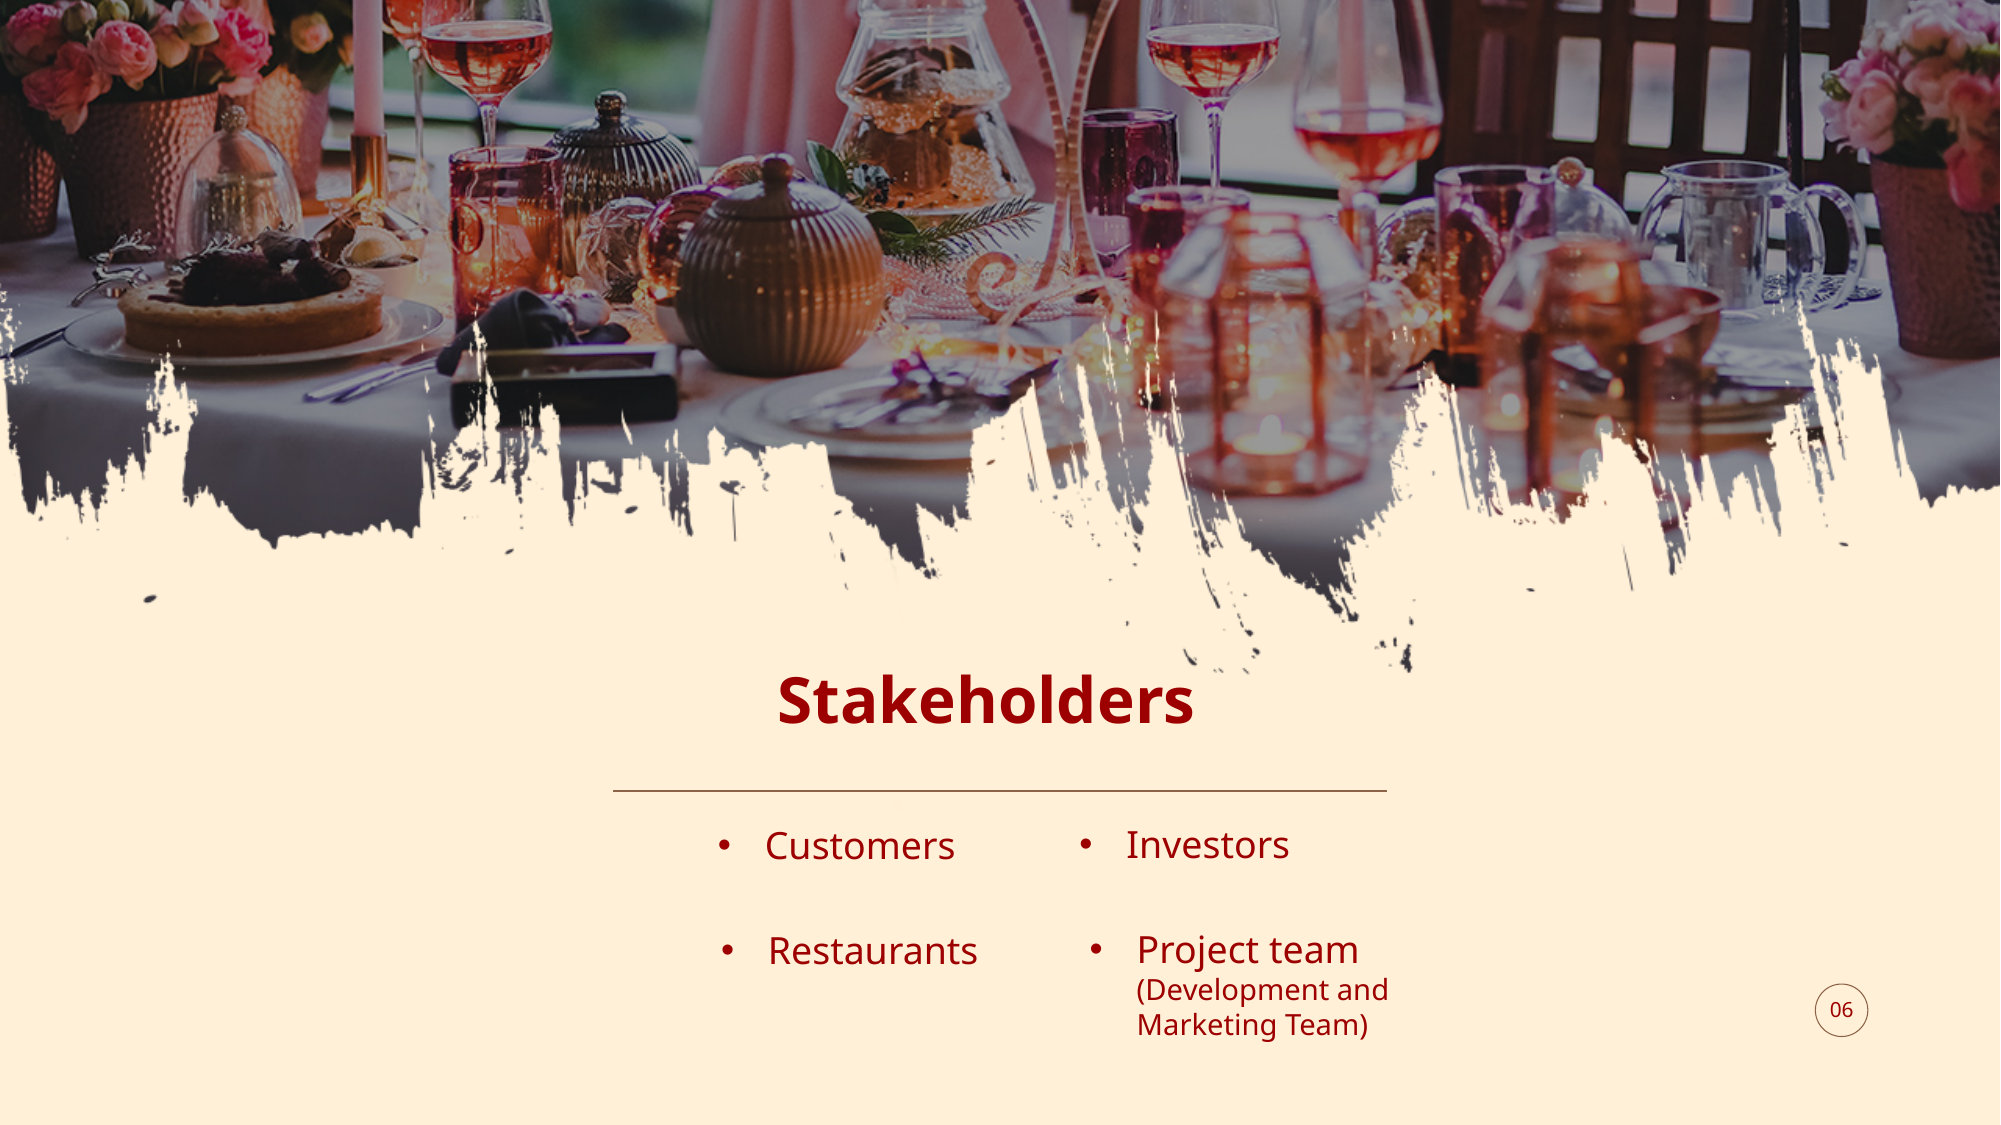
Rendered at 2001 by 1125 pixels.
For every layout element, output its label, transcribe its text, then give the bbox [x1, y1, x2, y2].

text_box Project team (Development and Marketing Team) [999, 918, 1551, 1125]
text_box Restaurants [664, 919, 999, 980]
slide_number 06 [1811, 980, 1872, 1041]
text_box Customers [651, 814, 1022, 875]
picture [0, 0, 2000, 1125]
text_box Investors [999, 813, 1370, 874]
title Stakeholders [726, 636, 1248, 770]
